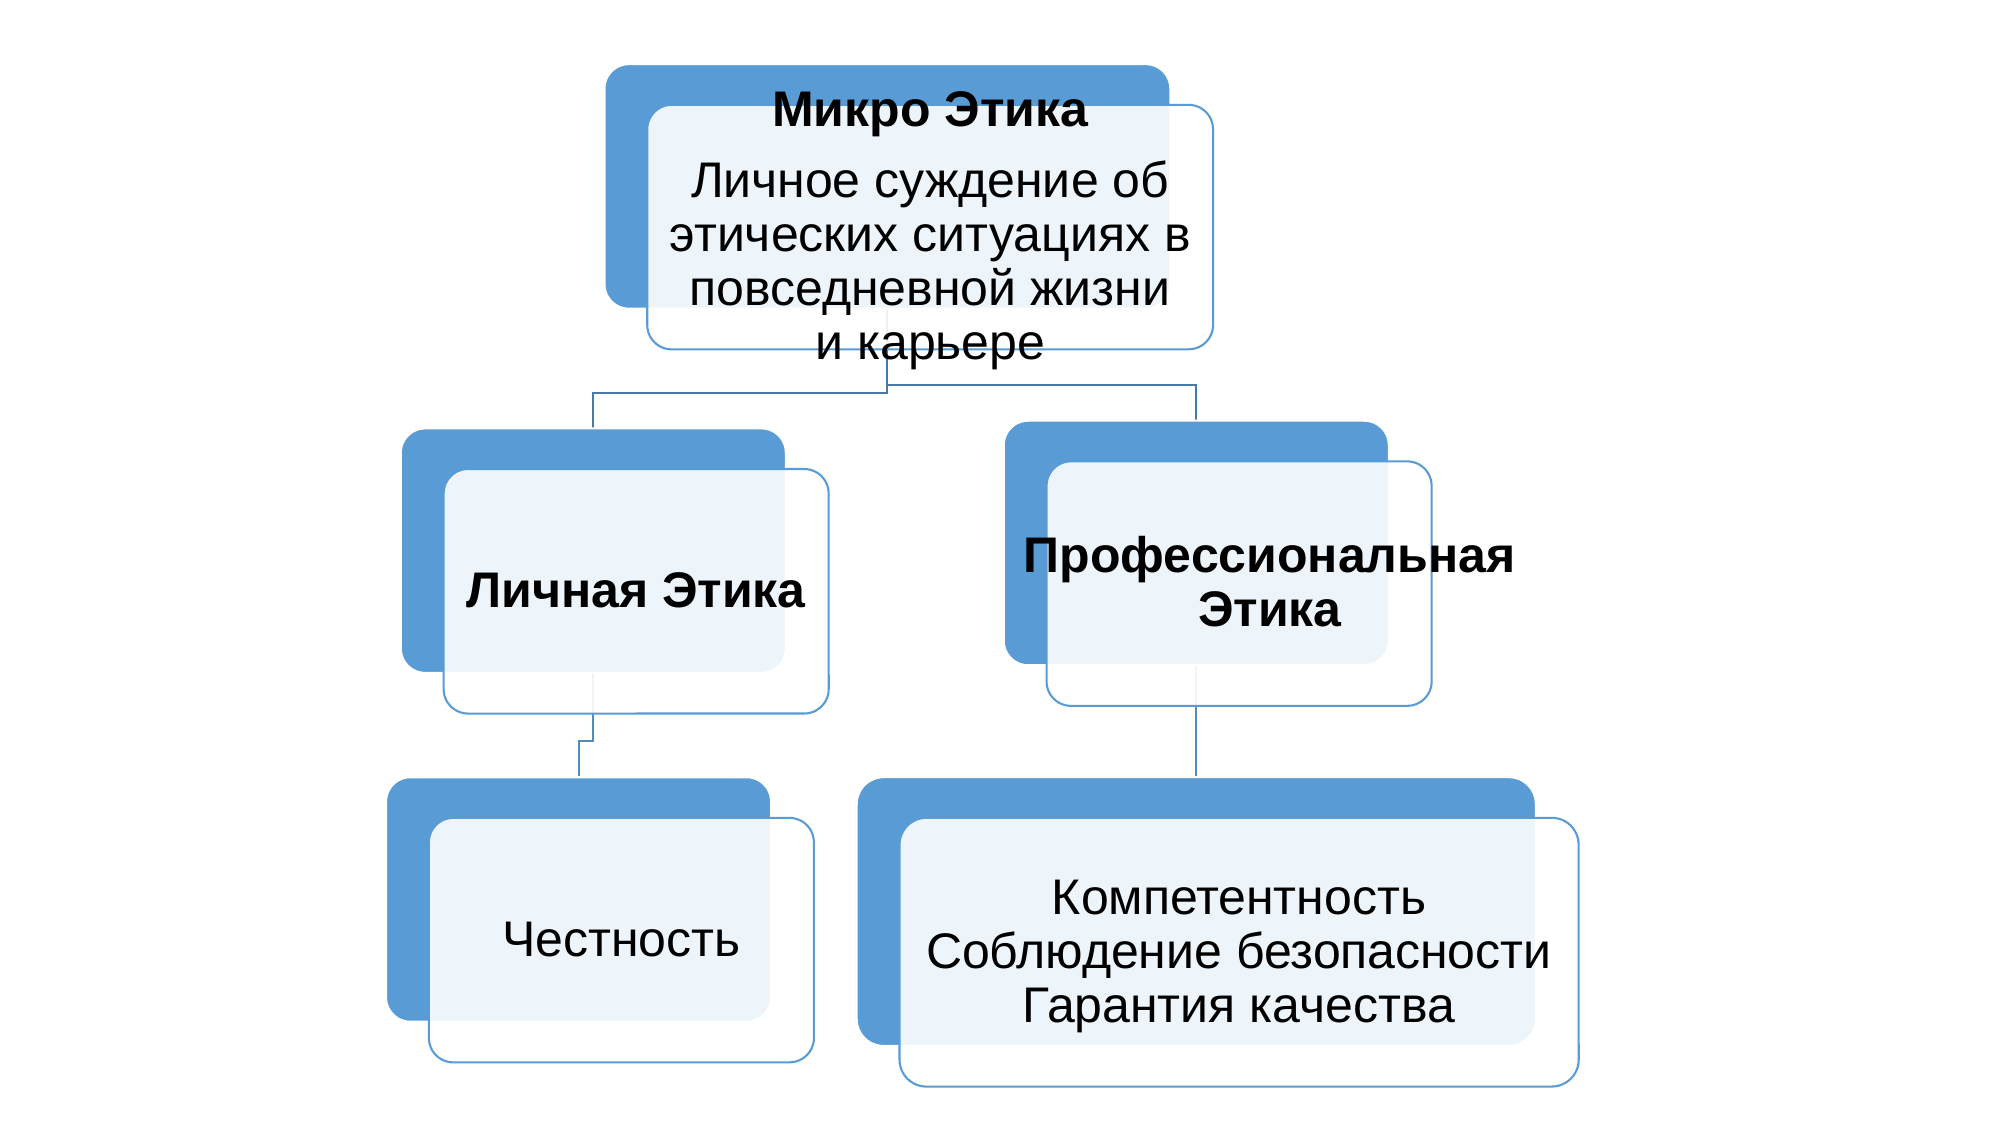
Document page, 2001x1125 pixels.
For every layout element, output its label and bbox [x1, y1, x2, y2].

text_box [385, 63, 1579, 1087]
